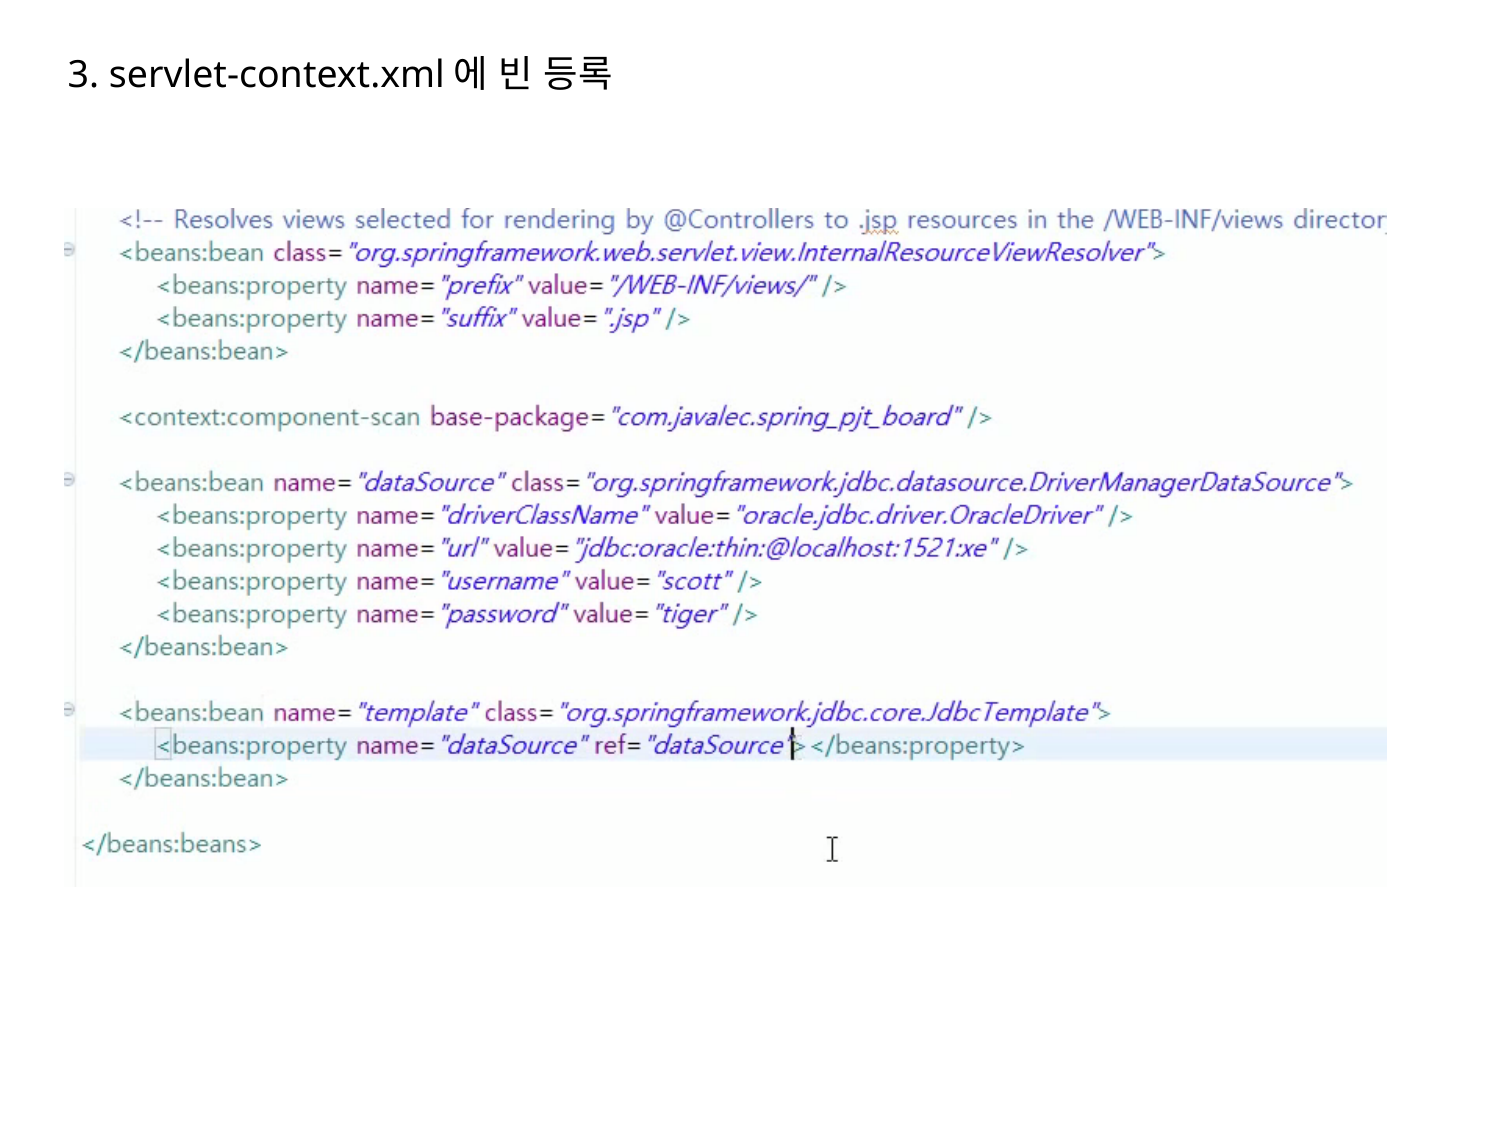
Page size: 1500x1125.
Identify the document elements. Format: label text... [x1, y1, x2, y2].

picture [64, 207, 1387, 887]
text_box 3. servlet-context.xml에 빈 등록 [53, 42, 1093, 103]
